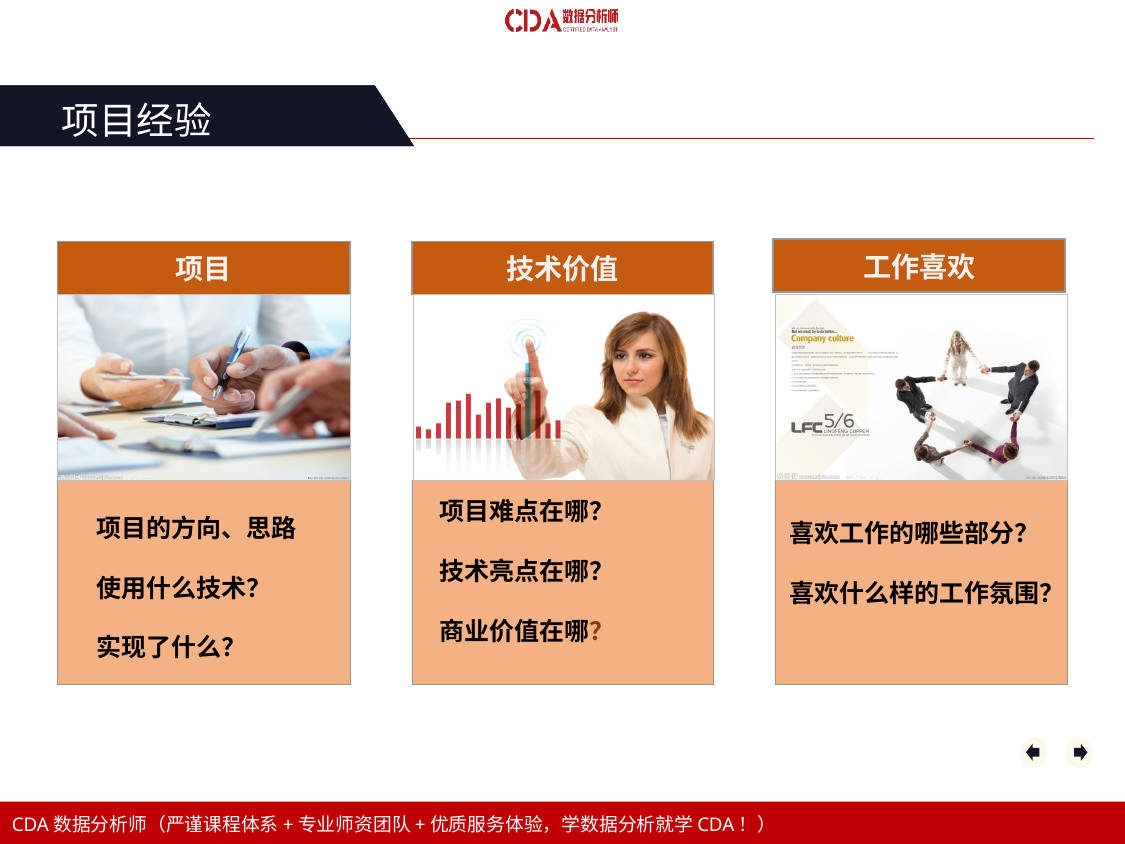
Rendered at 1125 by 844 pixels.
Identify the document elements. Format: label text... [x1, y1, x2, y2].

text_box 项目 [57, 241, 350, 294]
text_box [57, 481, 351, 685]
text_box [1020, 737, 1048, 769]
text_box 项目的方向、思路 使用什么技术？ 实现了什么？ [53, 504, 340, 700]
text_box [411, 653, 714, 685]
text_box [1065, 737, 1094, 769]
text_box [57, 294, 351, 481]
text_box [774, 294, 1068, 481]
picture [505, 8, 618, 32]
text_box 工作喜欢 [772, 239, 1066, 293]
text_box 项目难点在哪？ 技术亮点在哪？ 商业价值在哪？ [407, 488, 724, 653]
text_box 喜欢工作的哪些部分？ 喜欢什么样的工作氛围？ [774, 481, 1068, 685]
text_box [411, 480, 714, 488]
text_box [0, 85, 415, 151]
text_box [413, 294, 715, 481]
text_box 技术价值 [411, 241, 713, 295]
